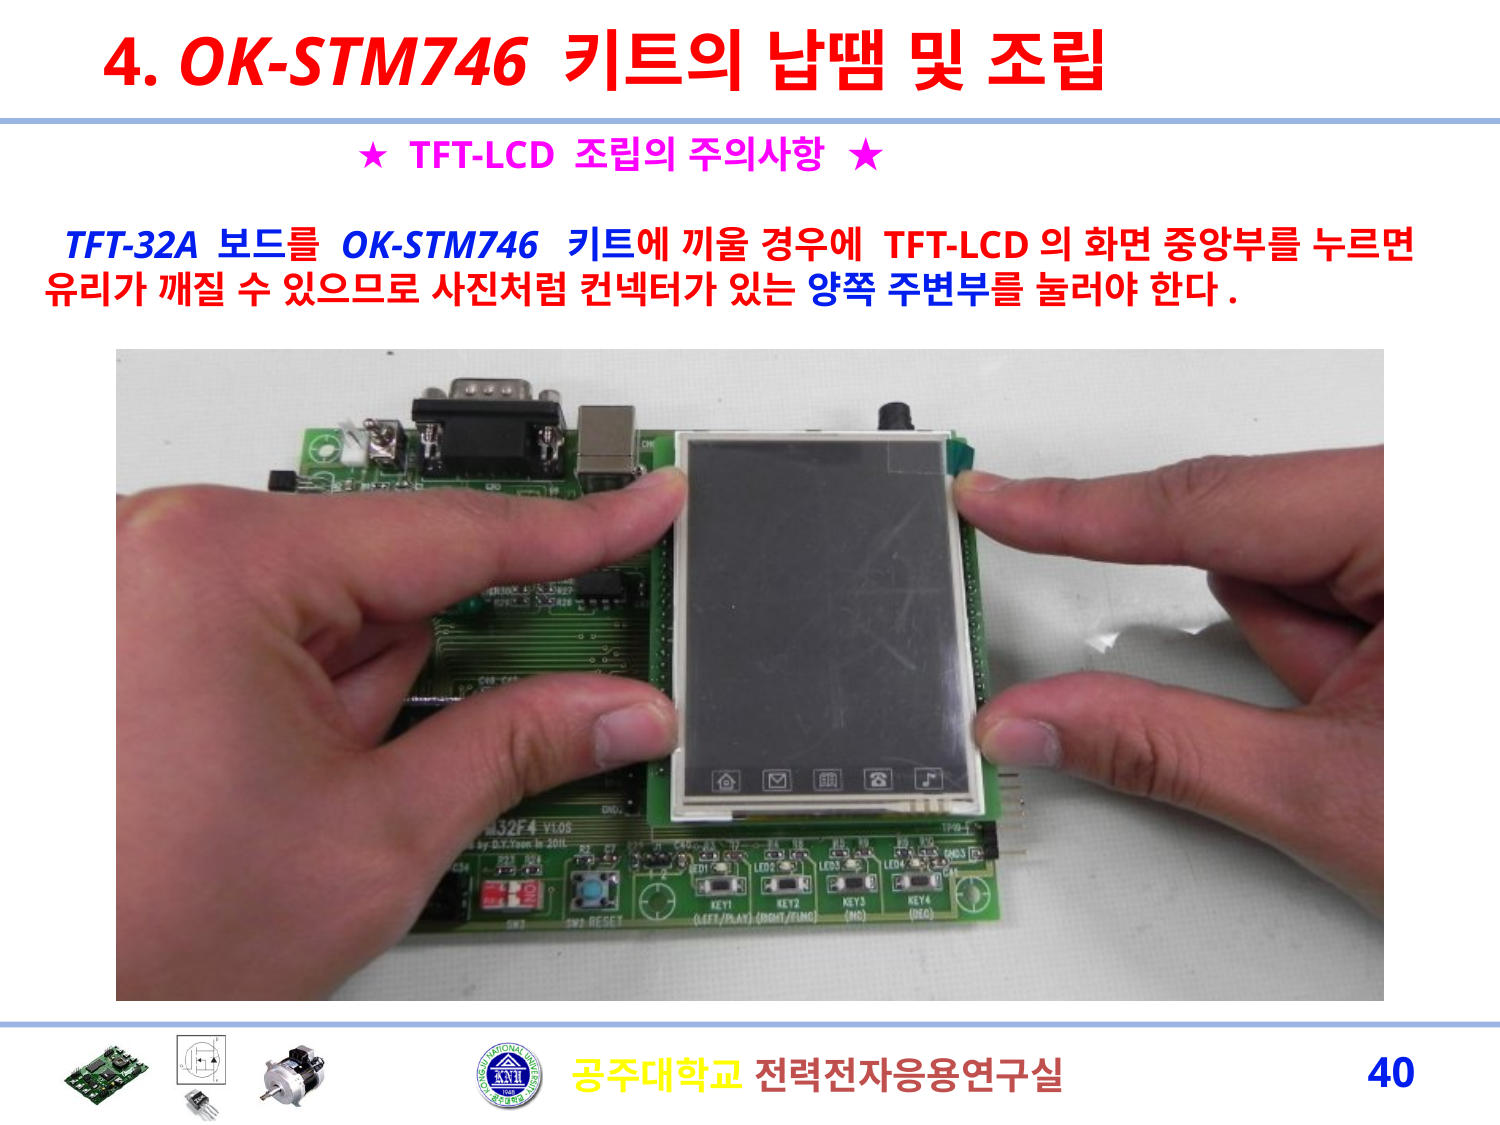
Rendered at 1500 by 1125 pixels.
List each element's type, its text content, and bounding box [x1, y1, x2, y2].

text_box [0, 116, 1500, 126]
picture [116, 349, 1384, 1001]
text_box [0, 1019, 1500, 1030]
text_box ★ TFT-LCD 조립의 주의사항 ★ TFT-32A 보드를 OK-STM746 키트에 끼울 경우에 TFT-LCD의 화면 중앙부를 누르면 유리가 깨질 수 있으므로 사진처럼 컨넥터가 있는 양쪽 주변부를 눌러야 한다. [29, 123, 1471, 319]
text_box 4. OK-STM746 키트의 납땜 및 조립 [88, 11, 1412, 107]
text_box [472, 1039, 1106, 1111]
picture [58, 1033, 329, 1123]
slide_number 40 [1269, 1039, 1431, 1111]
